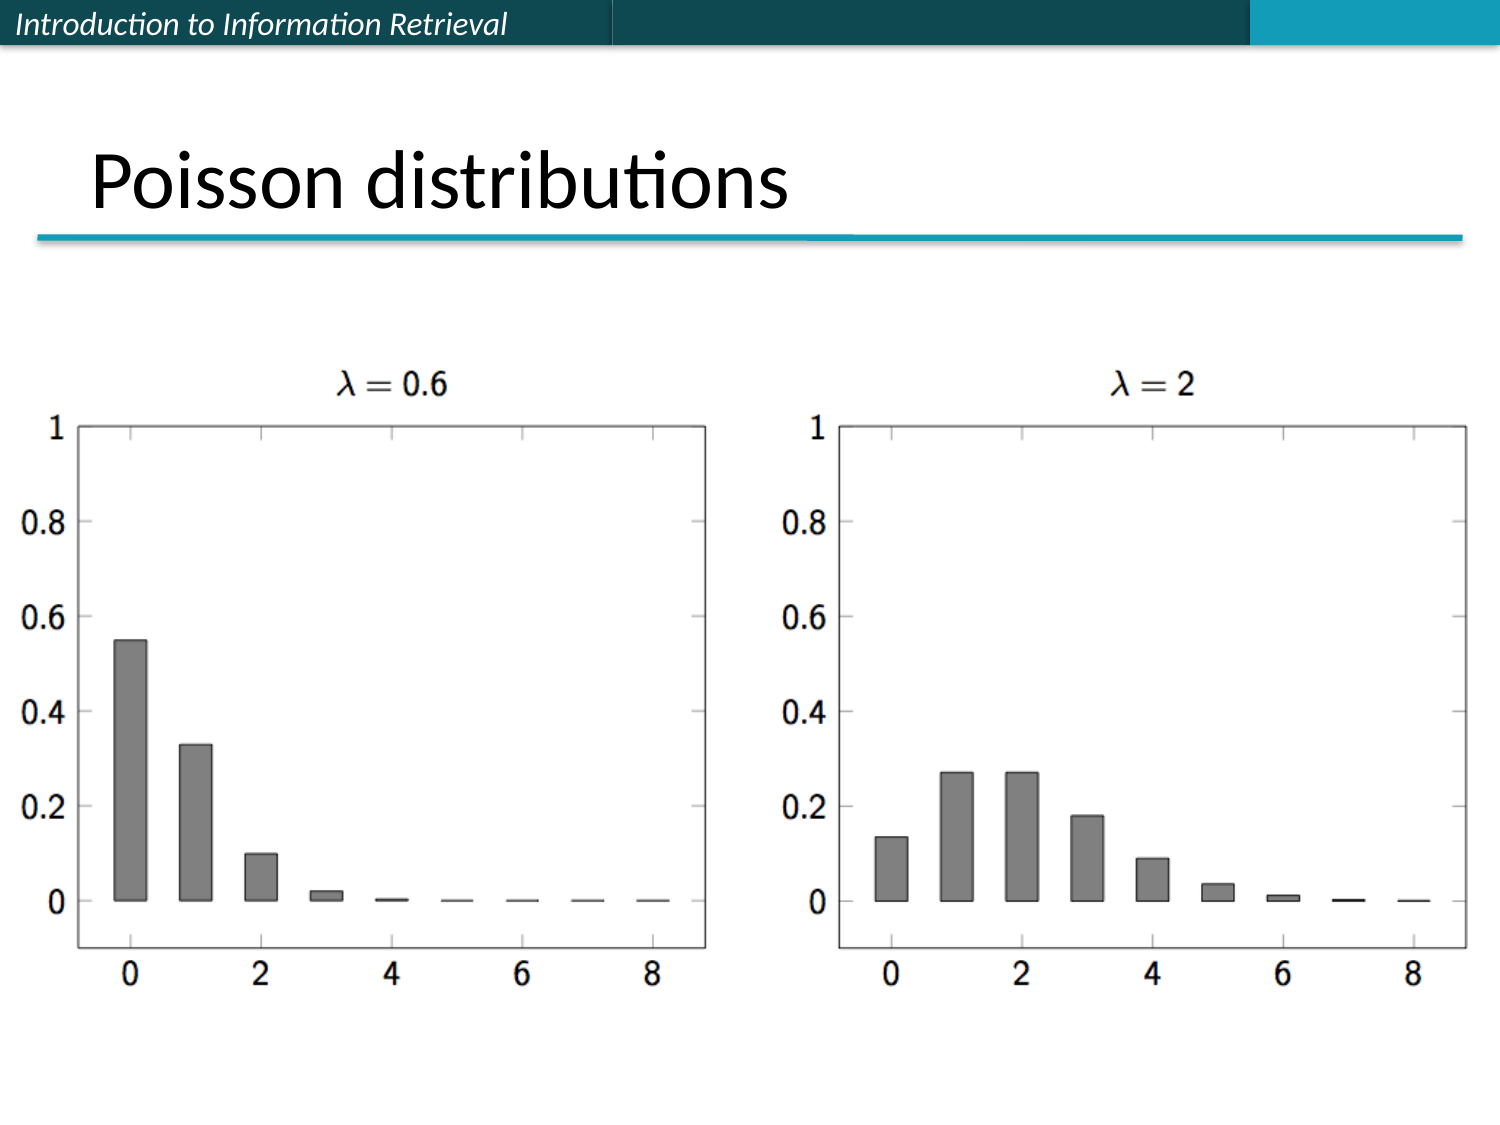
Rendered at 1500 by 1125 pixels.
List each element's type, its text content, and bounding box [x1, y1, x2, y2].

picture [0, 333, 1500, 1013]
title Poisson distributions [75, 45, 1425, 233]
